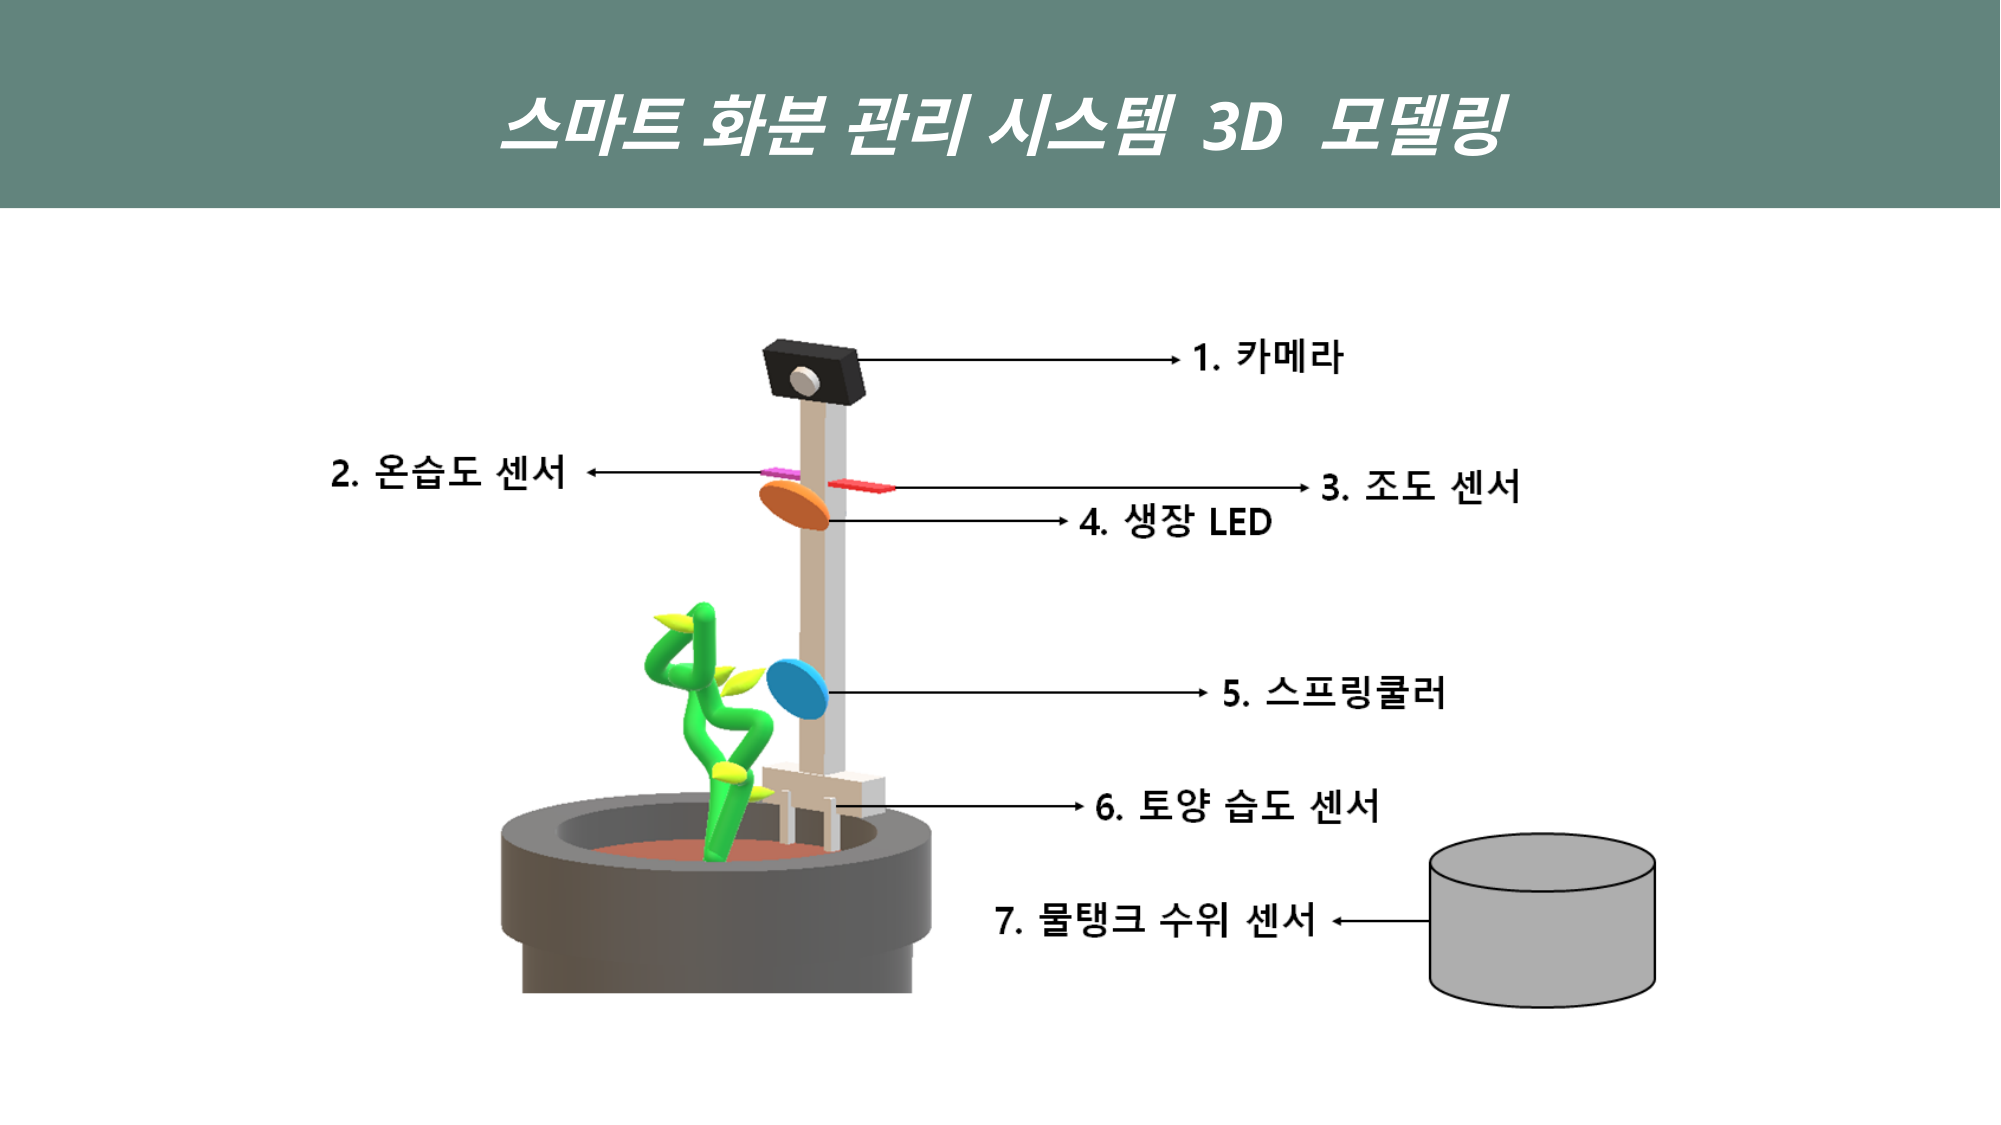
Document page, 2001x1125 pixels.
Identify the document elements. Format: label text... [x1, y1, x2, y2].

picture [306, 283, 1694, 1049]
text_box 스마트 화분 관리 시스템 3D 모델링 [0, 0, 2000, 209]
